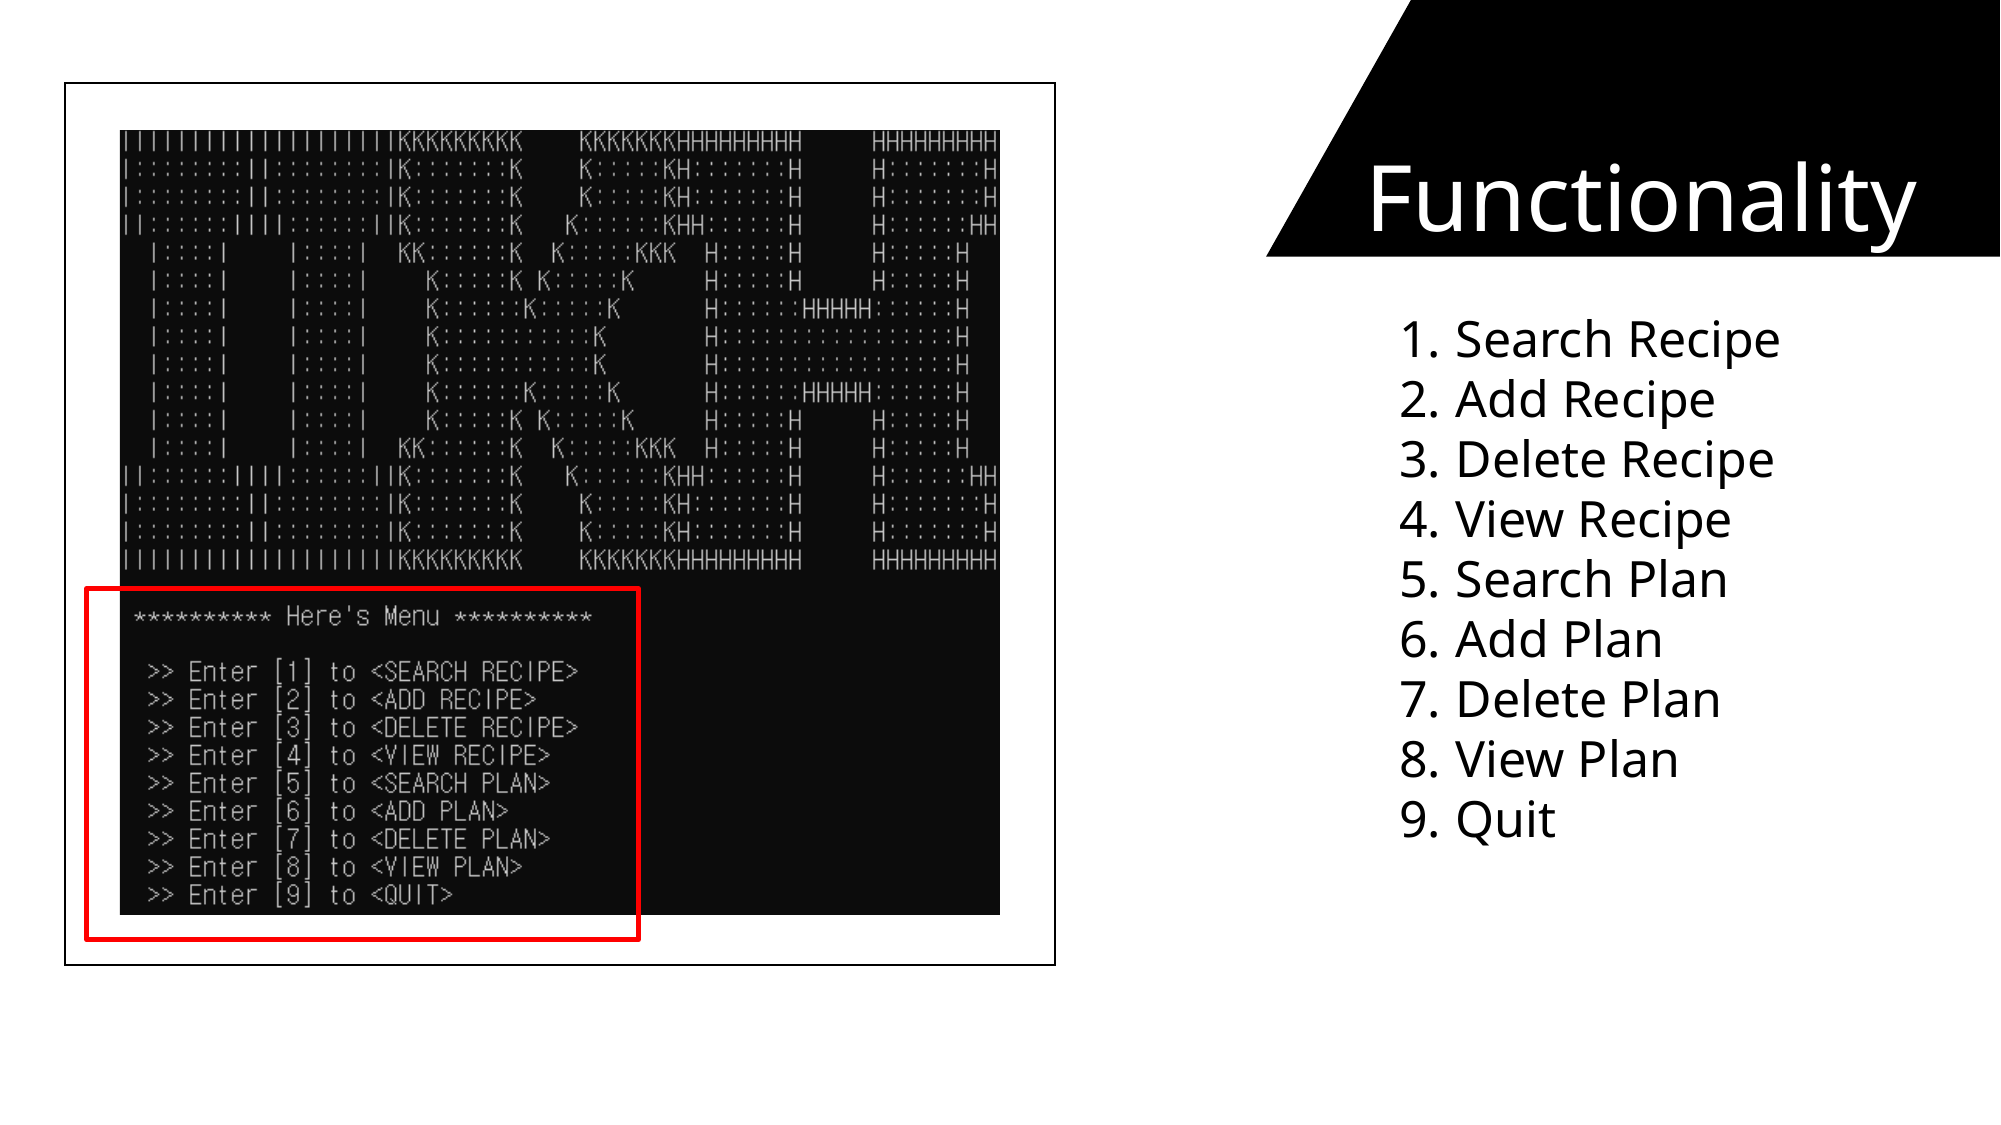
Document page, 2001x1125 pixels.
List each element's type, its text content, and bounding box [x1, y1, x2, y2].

picture [119, 130, 1000, 915]
title Functionality [1235, 110, 2000, 293]
text_box [86, 588, 639, 940]
text_box [64, 82, 1056, 966]
text_box Search Recipe Add Recipe Delete Recipe View Recipe Search Plan Add Plan Delete Plan View Plan Quit [1384, 299, 1933, 855]
text_box [1348, 0, 2000, 110]
